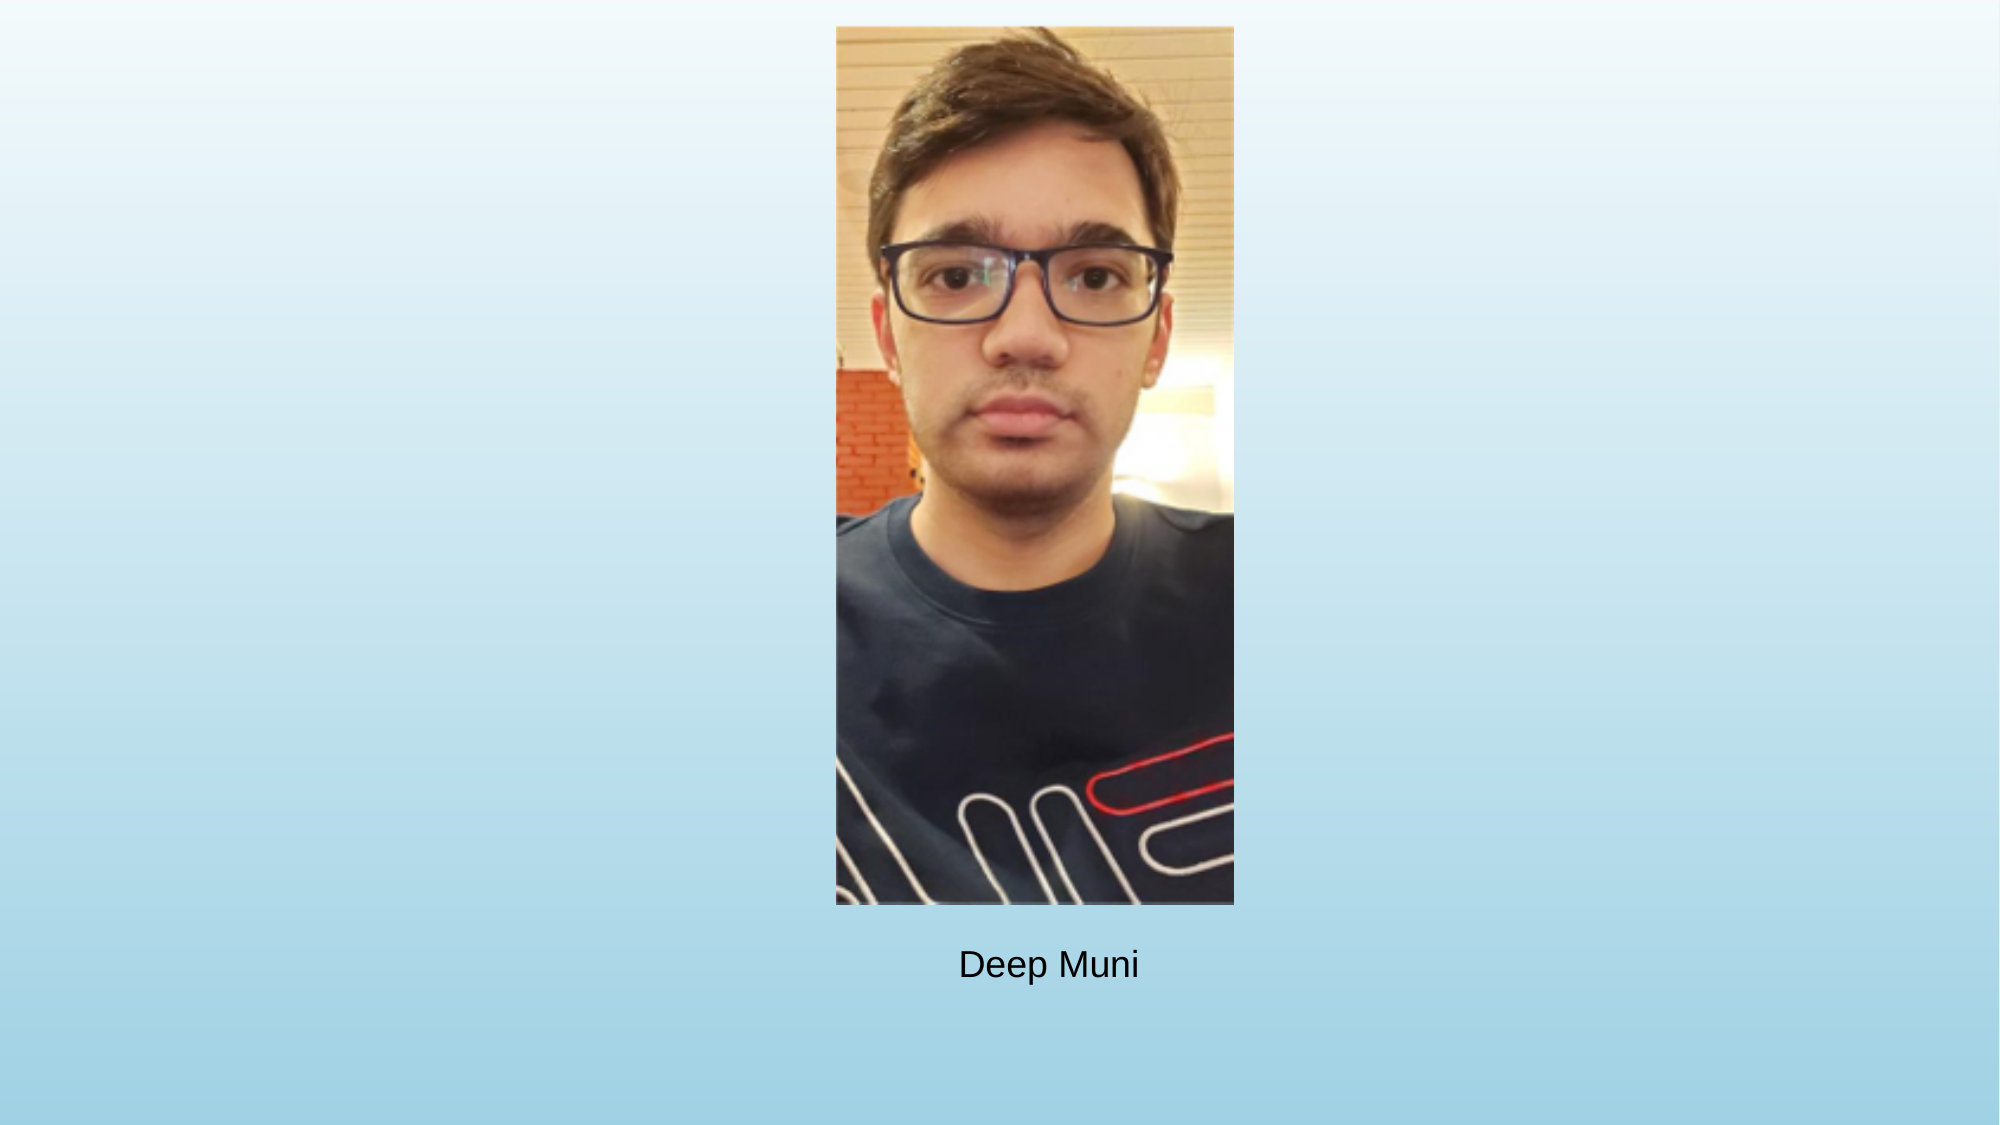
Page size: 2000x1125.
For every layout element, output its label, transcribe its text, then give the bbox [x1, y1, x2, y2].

text_box Deep Muni [943, 932, 1194, 1083]
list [836, 25, 1234, 905]
